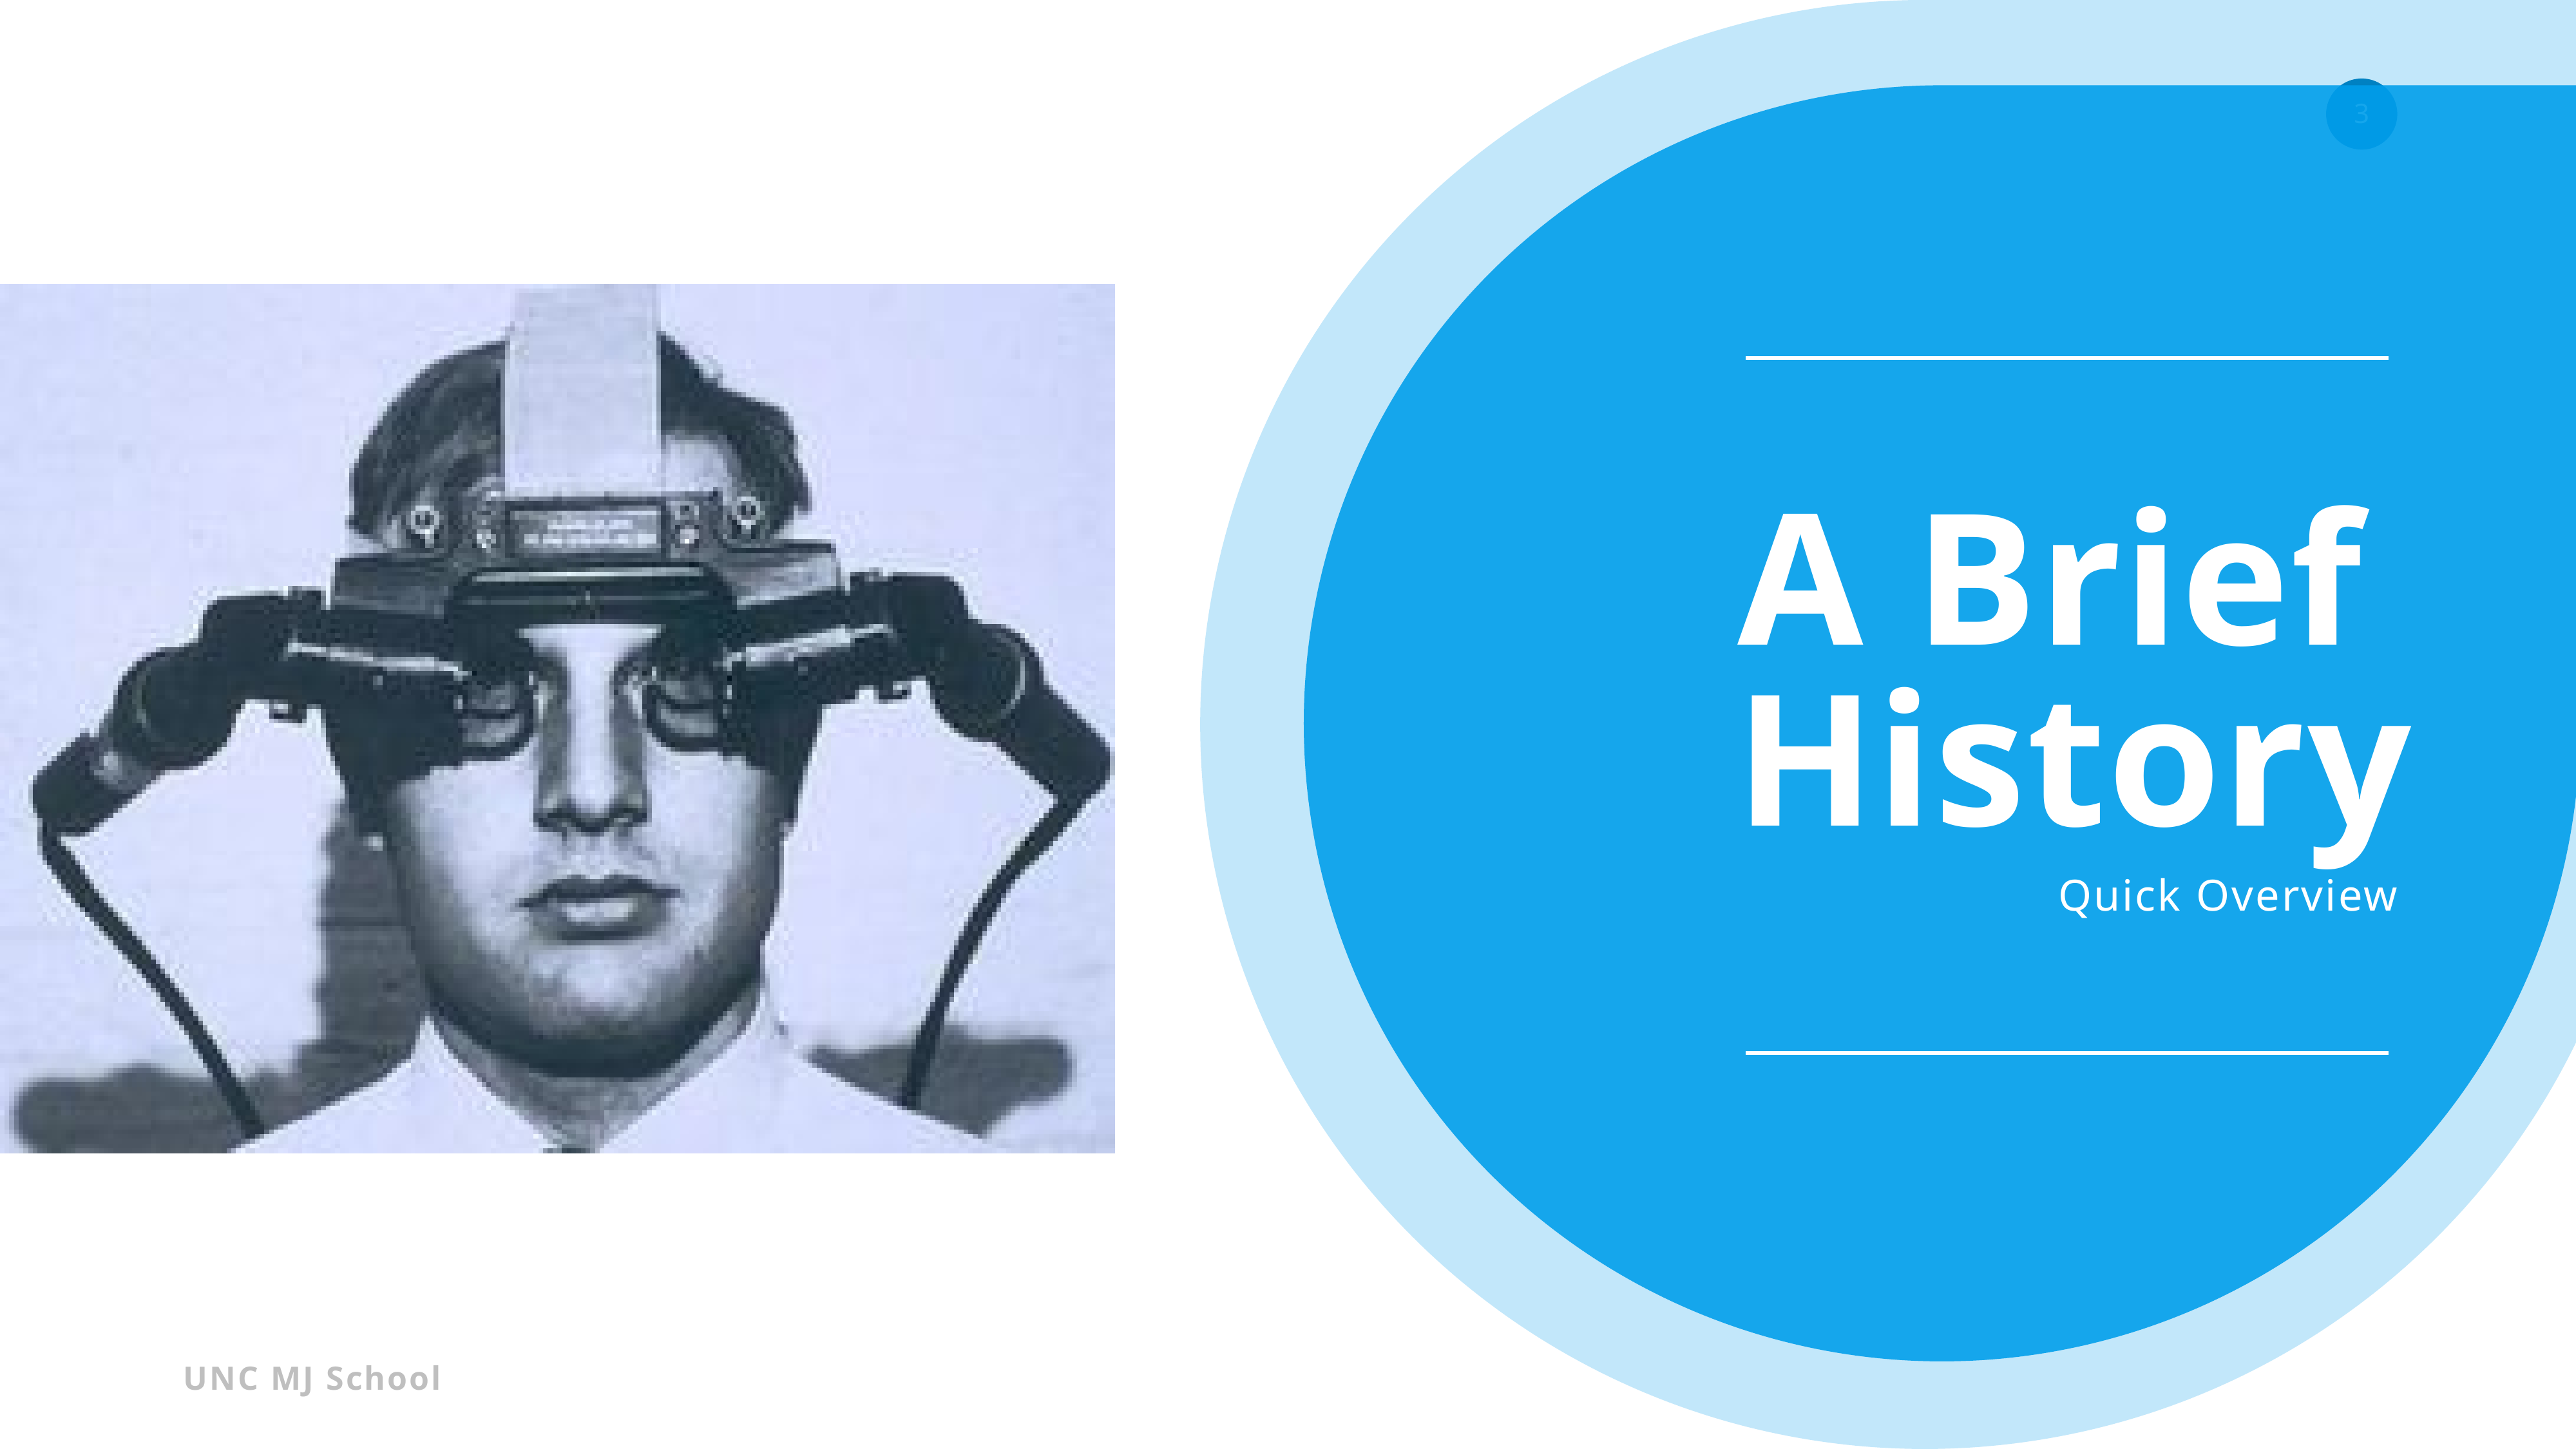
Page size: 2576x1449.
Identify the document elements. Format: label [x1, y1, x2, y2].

text_box [1746, 358, 2389, 1054]
text_box [1200, 0, 2576, 1449]
picture [0, 284, 1115, 1153]
